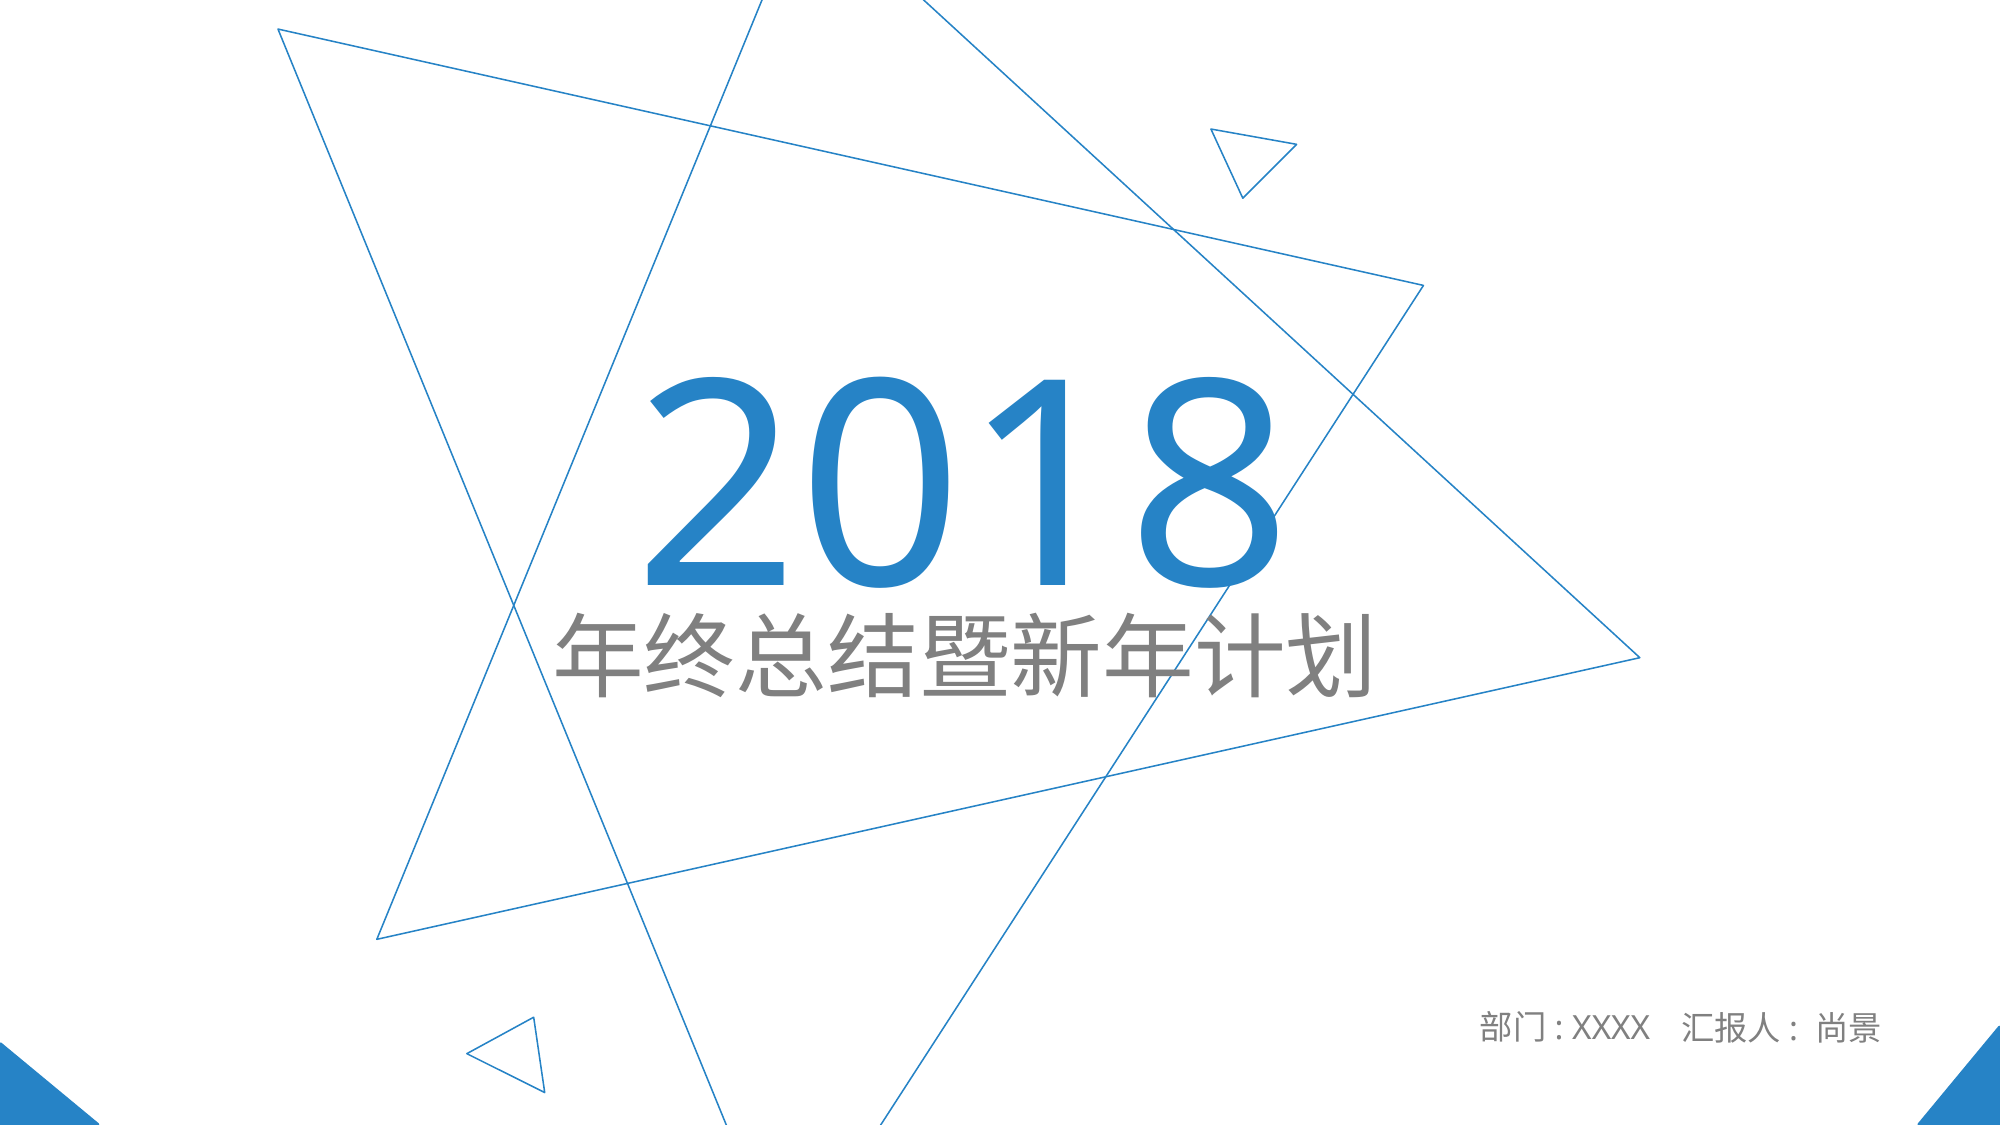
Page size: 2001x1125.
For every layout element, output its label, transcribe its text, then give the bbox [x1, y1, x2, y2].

text_box [374, 606, 626, 942]
text_box [464, 1015, 547, 1095]
text_box [1307, 394, 1642, 715]
text_box [0, 1042, 100, 1125]
text_box 部门: XXXX [1465, 998, 1666, 1054]
text_box [1108, 716, 1389, 779]
text_box [1917, 1025, 2000, 1125]
text_box 年终总结暨新年计划 [537, 591, 1393, 716]
text_box [1209, 126, 1299, 201]
text_box 2018 [619, 290, 1307, 651]
text_box [556, 716, 1148, 1125]
text_box [709, 0, 1174, 227]
text_box 汇报人: 尚景 [1666, 999, 1897, 1095]
text_box [276, 27, 1426, 668]
